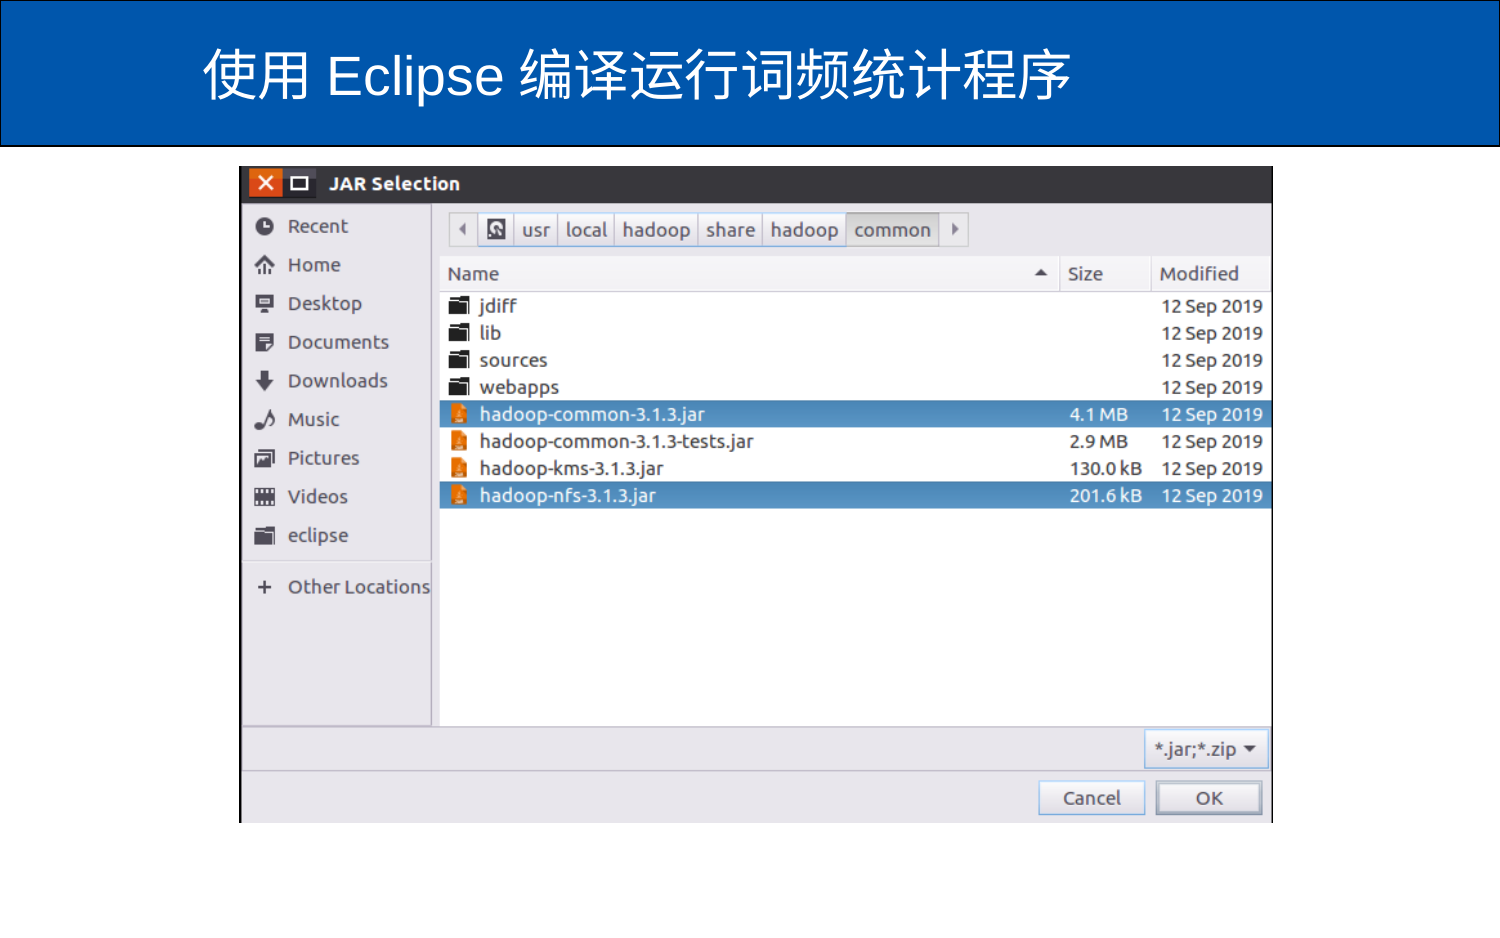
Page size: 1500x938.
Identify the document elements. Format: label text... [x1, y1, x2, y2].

picture [239, 166, 1273, 824]
title 使用Eclipse编译运行词频统计程序 [187, 10, 1500, 136]
